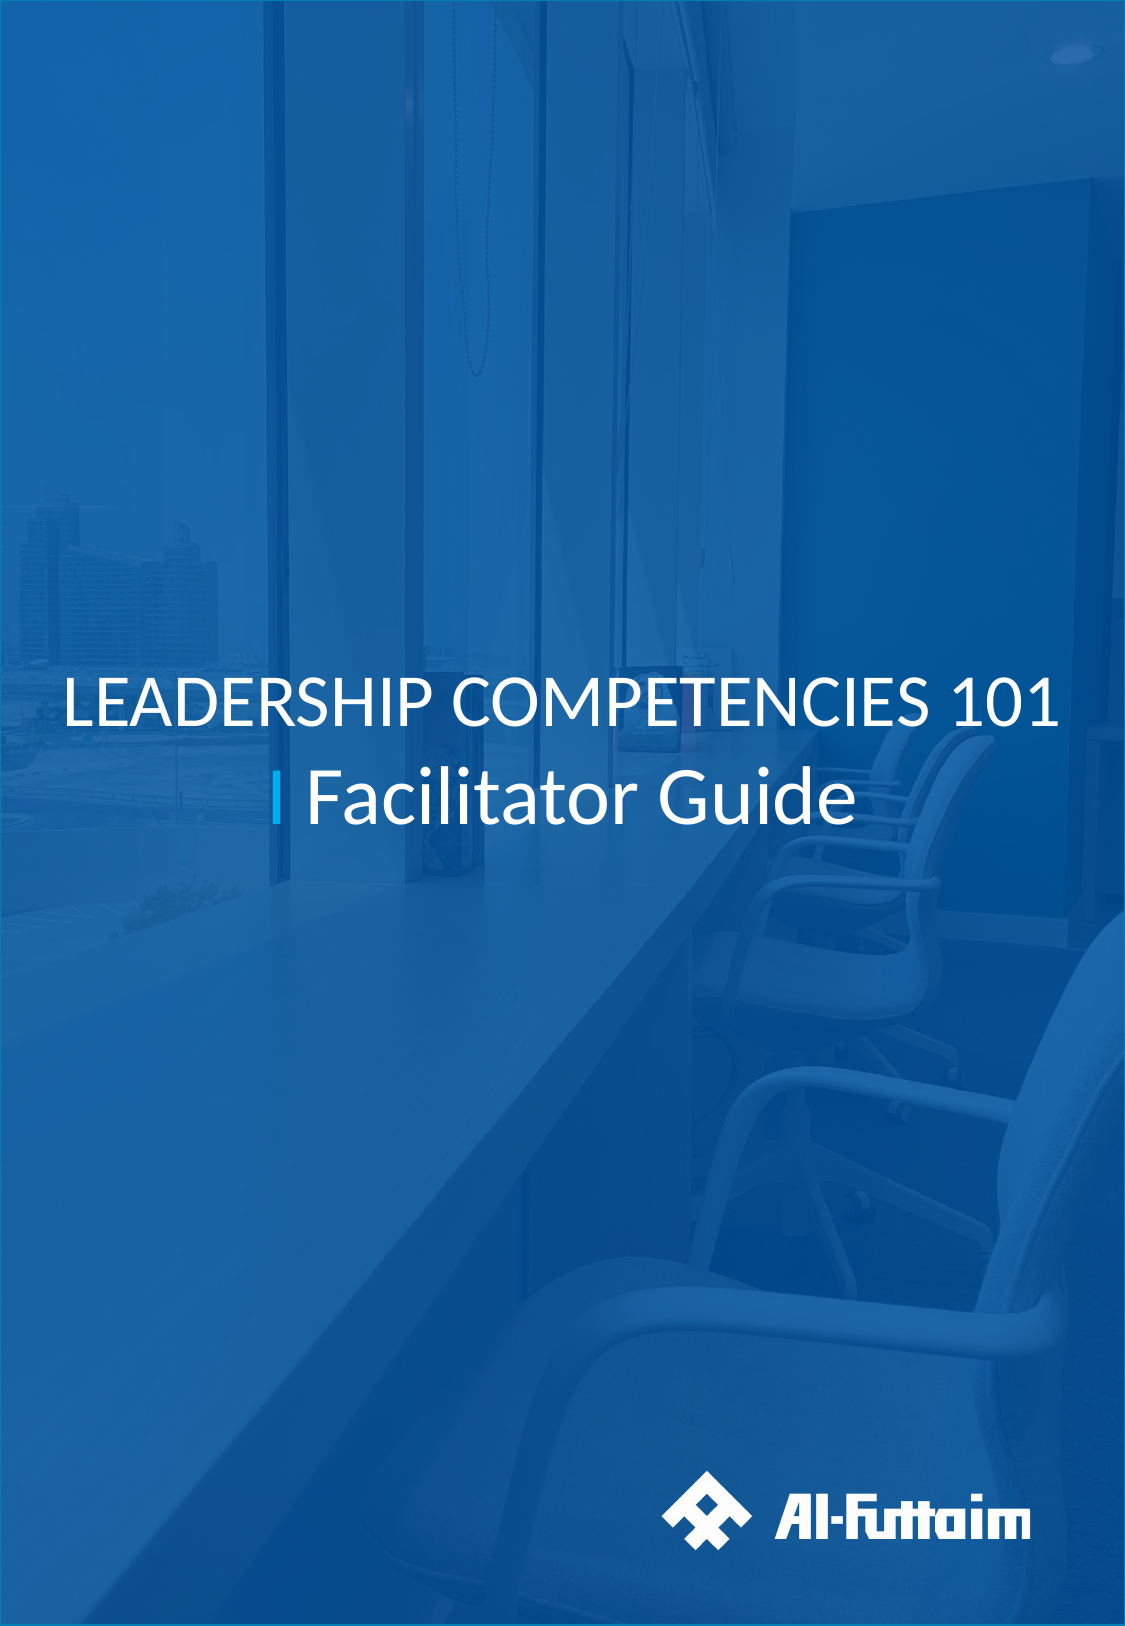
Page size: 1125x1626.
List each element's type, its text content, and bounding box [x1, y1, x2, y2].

picture [646, 1444, 1031, 1573]
subtitle LEADERSHIP COMPETENCIES 101 I Facilitator Guide [0, 680, 1125, 813]
